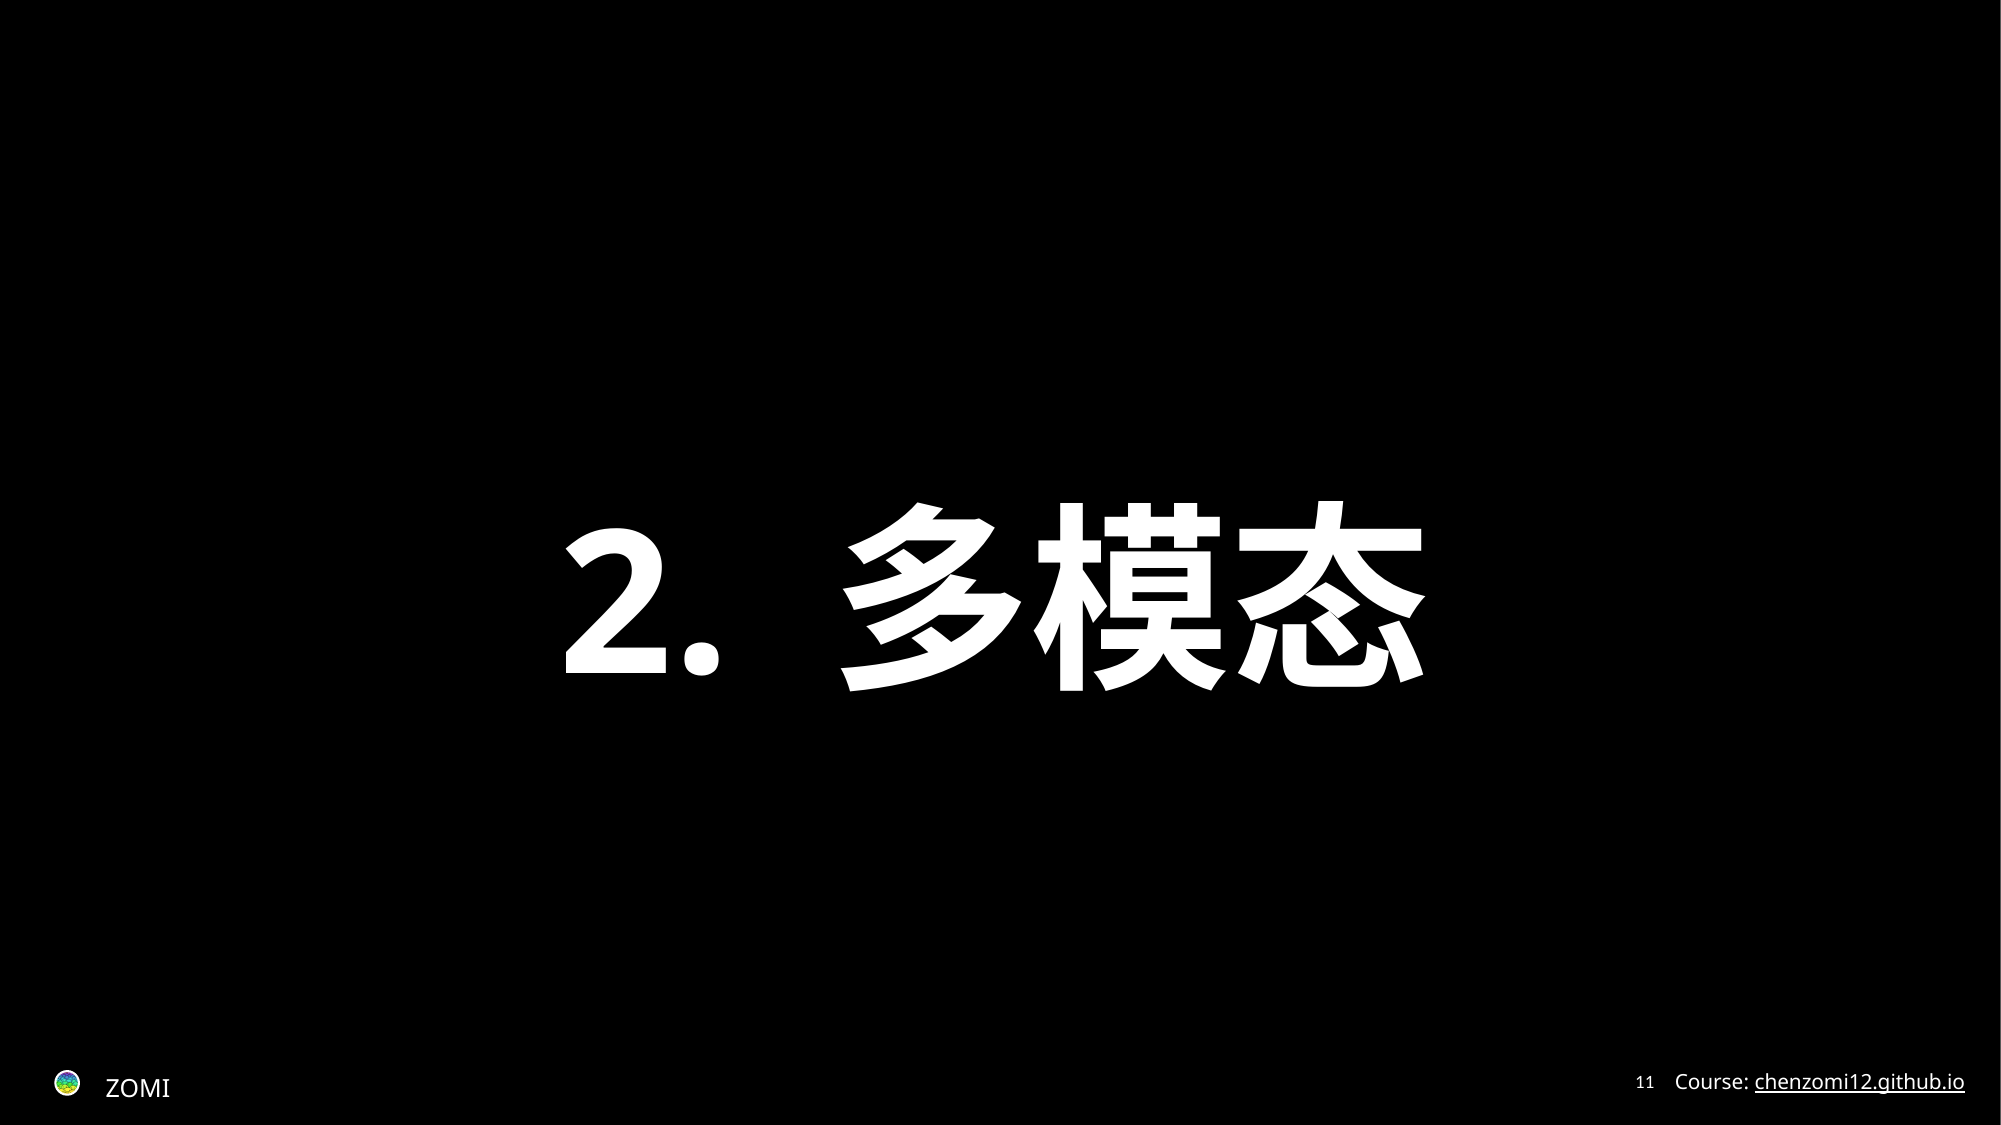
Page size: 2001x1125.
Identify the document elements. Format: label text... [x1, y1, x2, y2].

picture [57, 1073, 77, 1093]
list 2. 多模态 [79, 80, 1910, 986]
